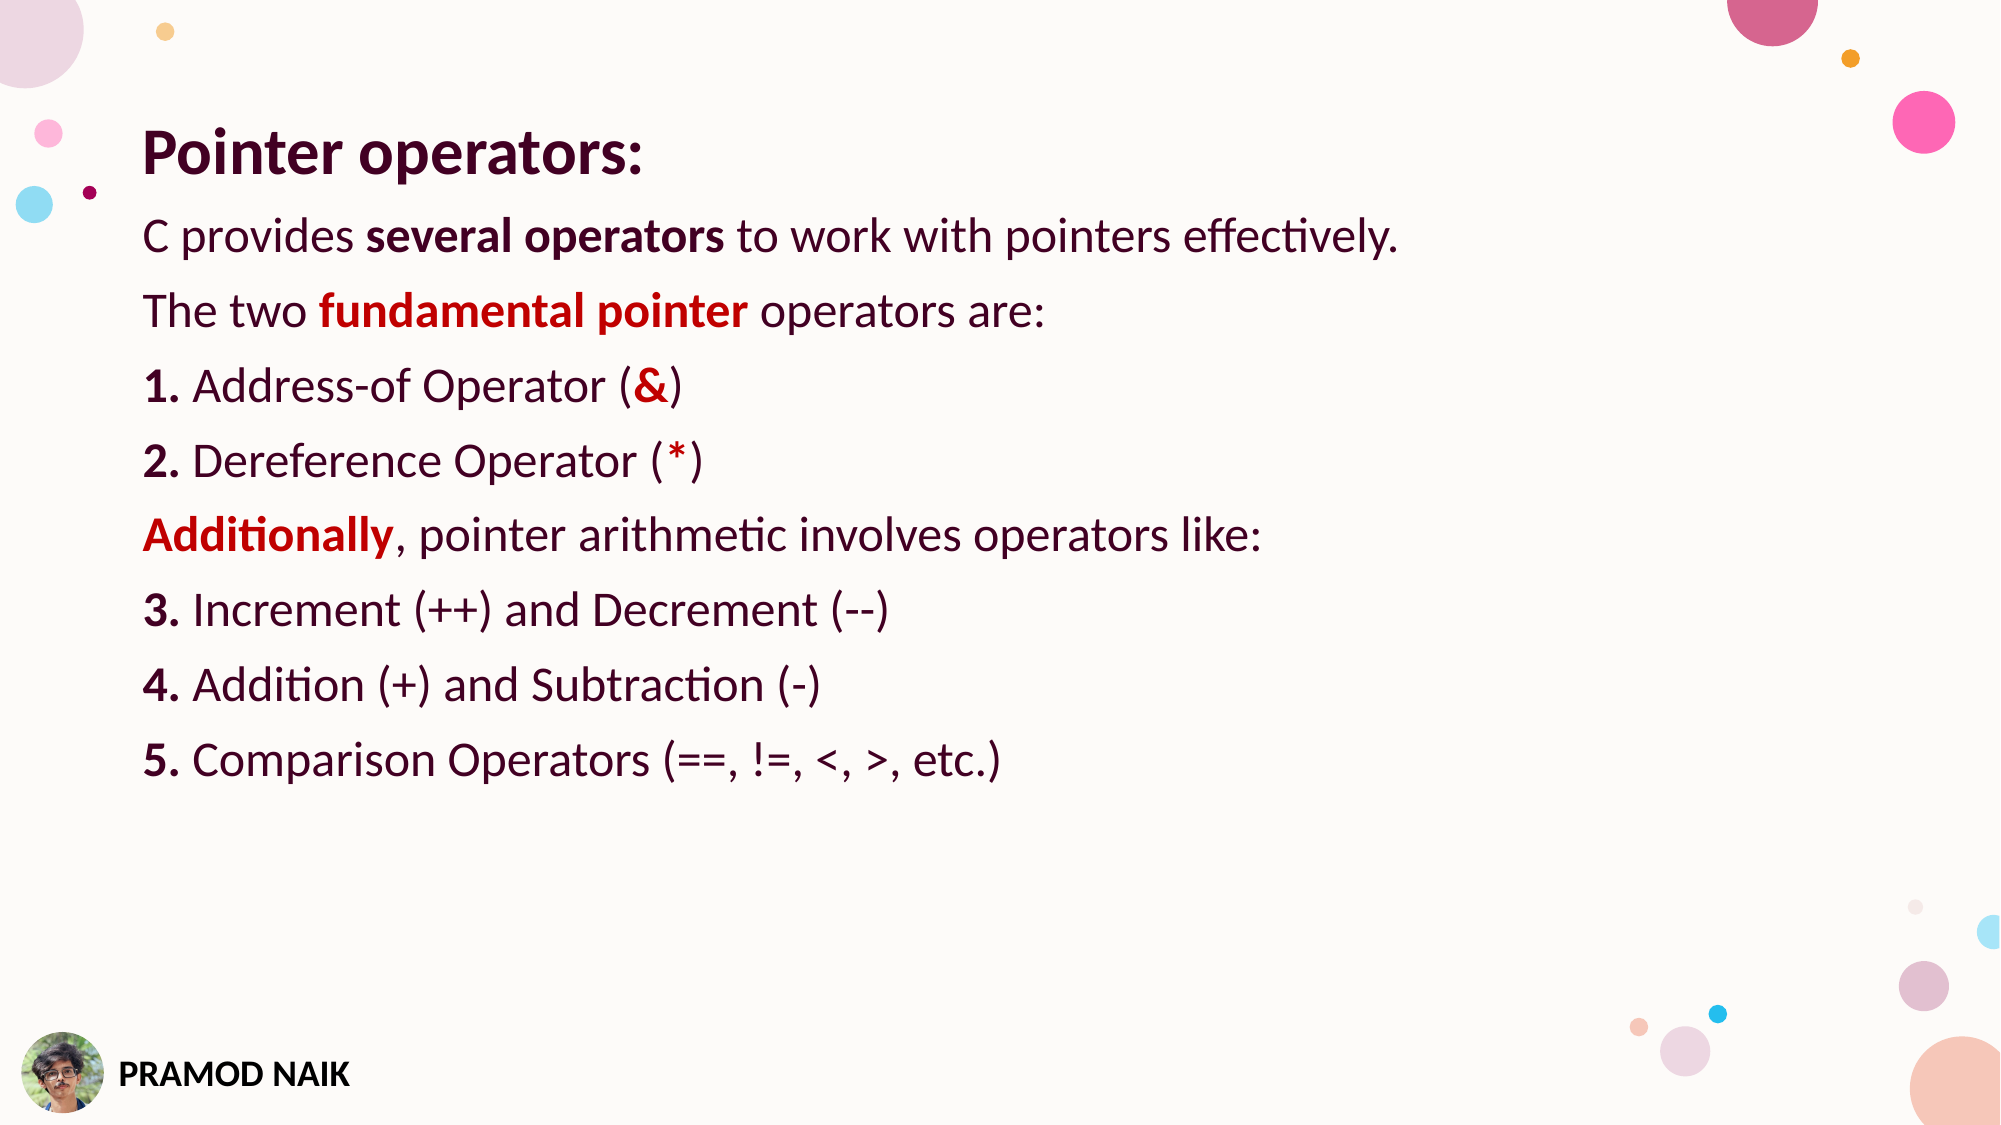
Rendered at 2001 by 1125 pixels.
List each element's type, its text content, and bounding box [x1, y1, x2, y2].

picture [21, 1031, 104, 1114]
list Pointer operators: C provides several operators to work with pointers effectively. The two fundamental pointer operators are: 1. Address-of Operator (&) 2. Dereference Operator (*) Additionally, pointer arithmetic involves operators like: 3. Increment (++) and Decrement (--) 4. Addition (+) and Subtraction (-) 5. Comparison Operators (==, !=, <, >, etc.) [127, 108, 1877, 1014]
